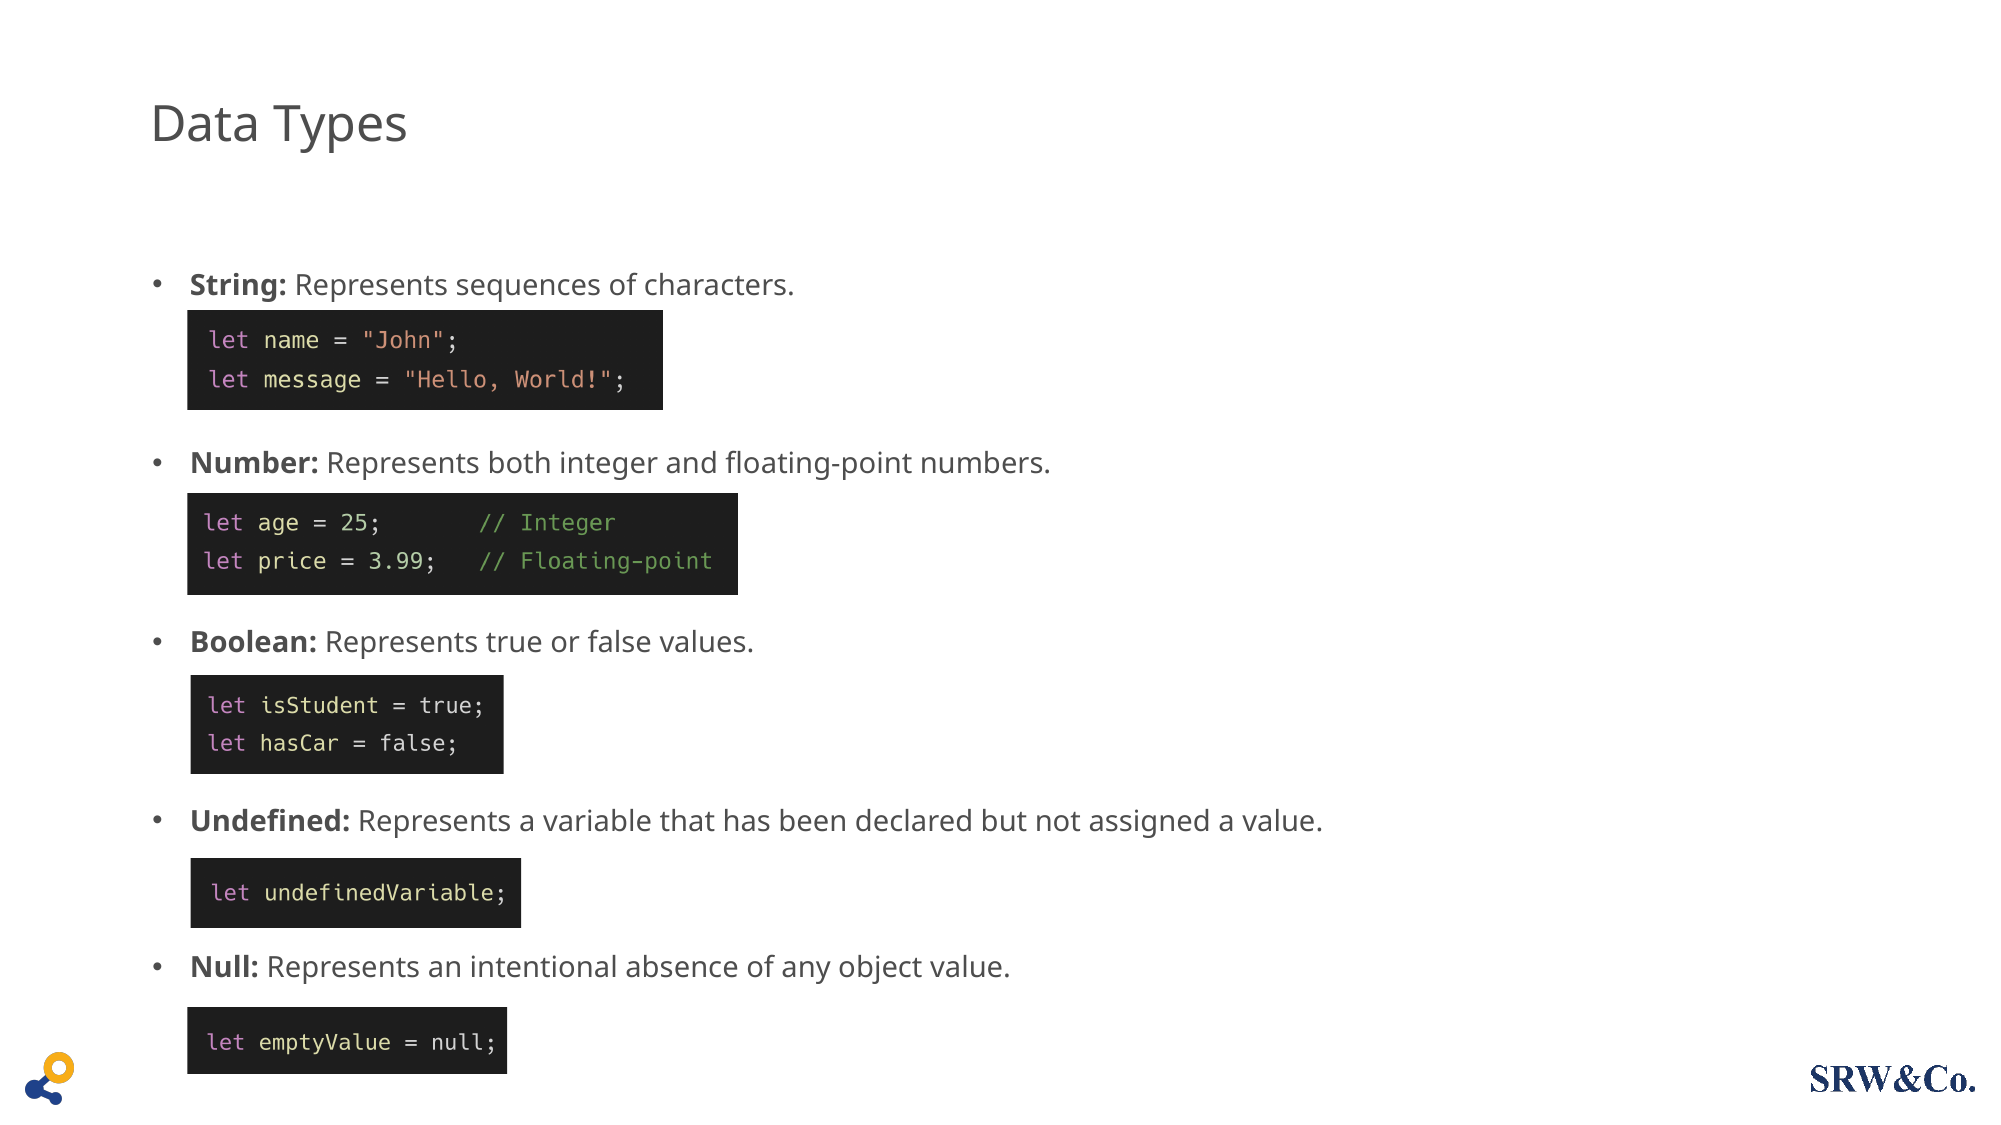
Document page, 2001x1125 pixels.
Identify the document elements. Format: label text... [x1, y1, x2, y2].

picture [190, 675, 504, 774]
picture [187, 493, 738, 595]
picture [187, 1007, 508, 1074]
picture [187, 309, 663, 410]
picture [1811, 1065, 1975, 1092]
list String: Represents sequences of characters. Number: Represents both integer and floating-point numbers. Boolean: Represents true or false values. Undefined: Represents a variable that has been declared but not assigned a value. Null: Represents an intentional absence of any object value. [137, 258, 1896, 1072]
picture [25, 1052, 74, 1105]
title Data Types [135, 90, 1190, 161]
picture [190, 858, 522, 928]
